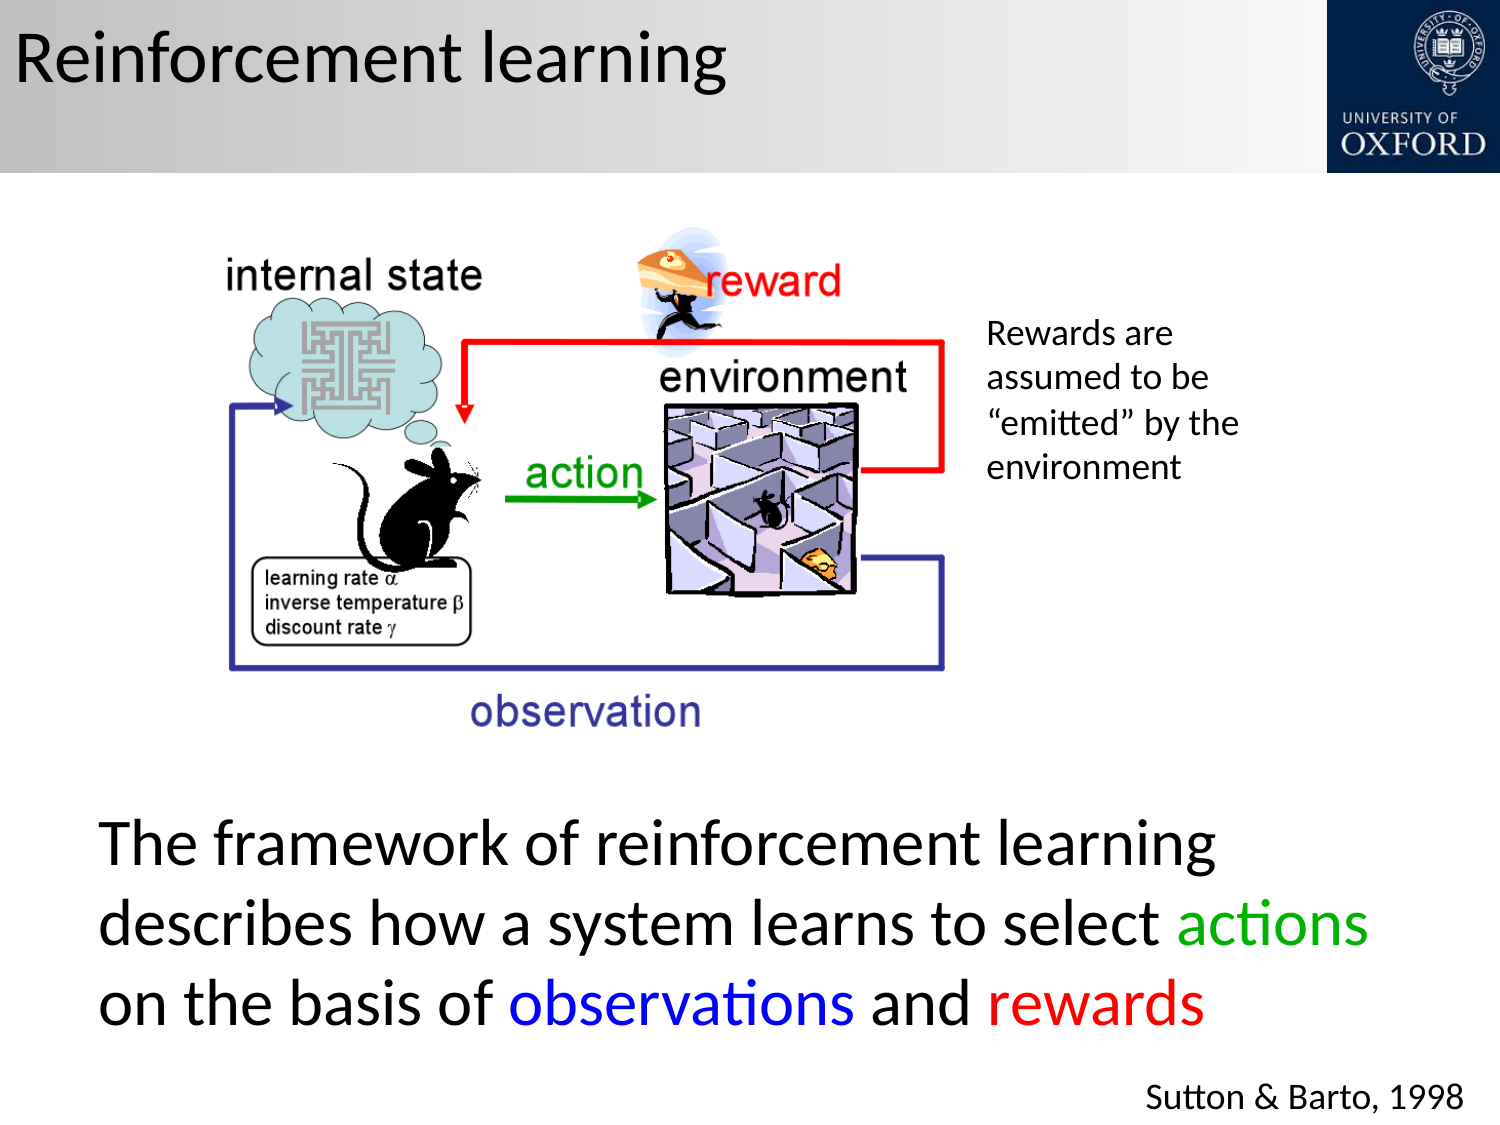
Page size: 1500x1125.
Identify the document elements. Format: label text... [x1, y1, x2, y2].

text_box The framework of reinforcement learning describes how a system learns to select actions on the basis of observations and rewards [83, 791, 1396, 1067]
text_box Sutton & Barto, 1998 [1130, 1064, 1480, 1125]
picture [1327, 0, 1500, 173]
text_box Reinforcement learning [0, 0, 1294, 105]
text_box [0, 0, 1325, 173]
picture [225, 227, 945, 737]
text_box Rewards are assumed to be “emitted” by the environment [971, 300, 1328, 495]
